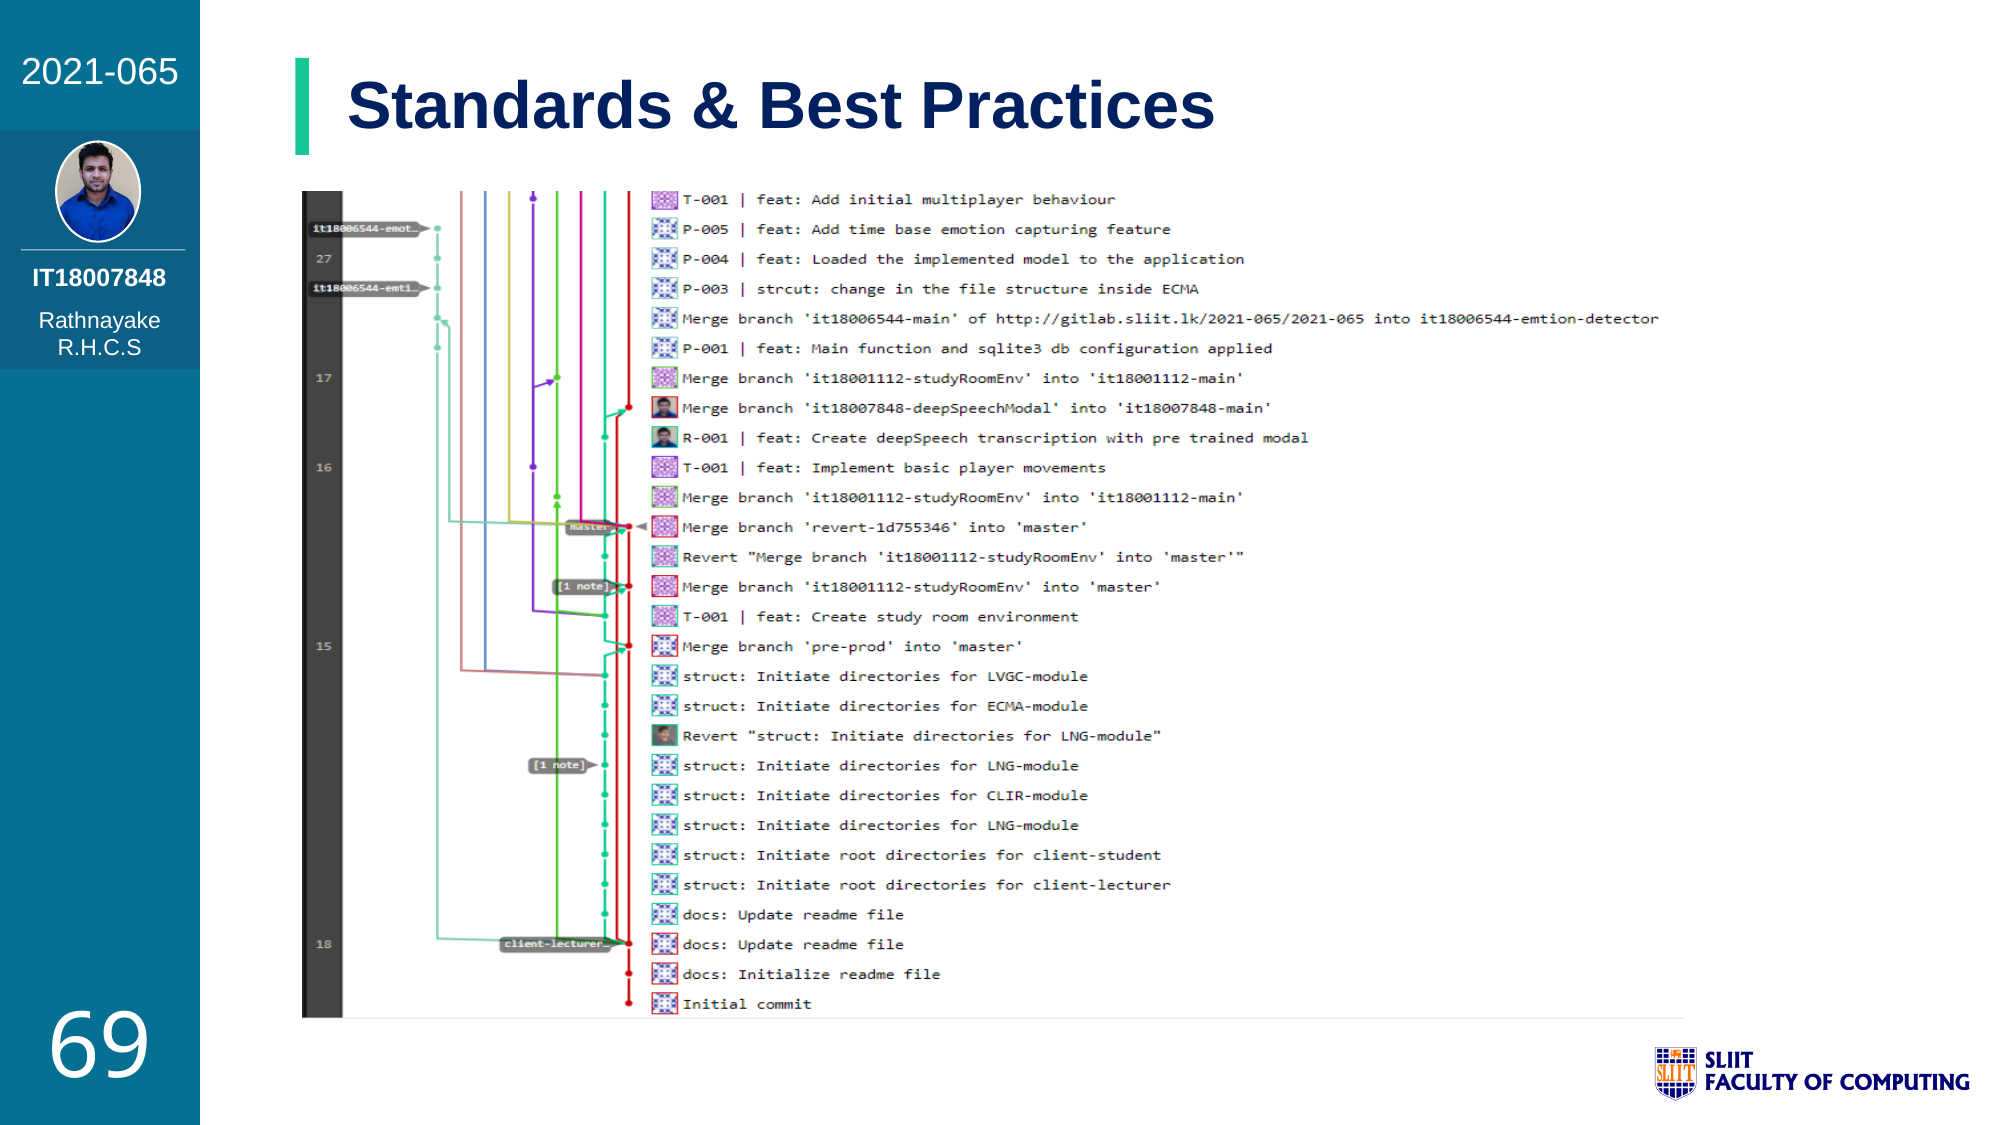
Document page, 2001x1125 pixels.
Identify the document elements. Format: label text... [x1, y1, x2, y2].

picture [56, 141, 140, 242]
text_box Rathnayake R.H.C.S [9, 297, 190, 368]
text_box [295, 54, 1237, 155]
text_box 69 [32, 977, 168, 1103]
picture [302, 191, 1685, 1021]
text_box IT18007848 [17, 253, 182, 297]
picture [1637, 1027, 1983, 1118]
